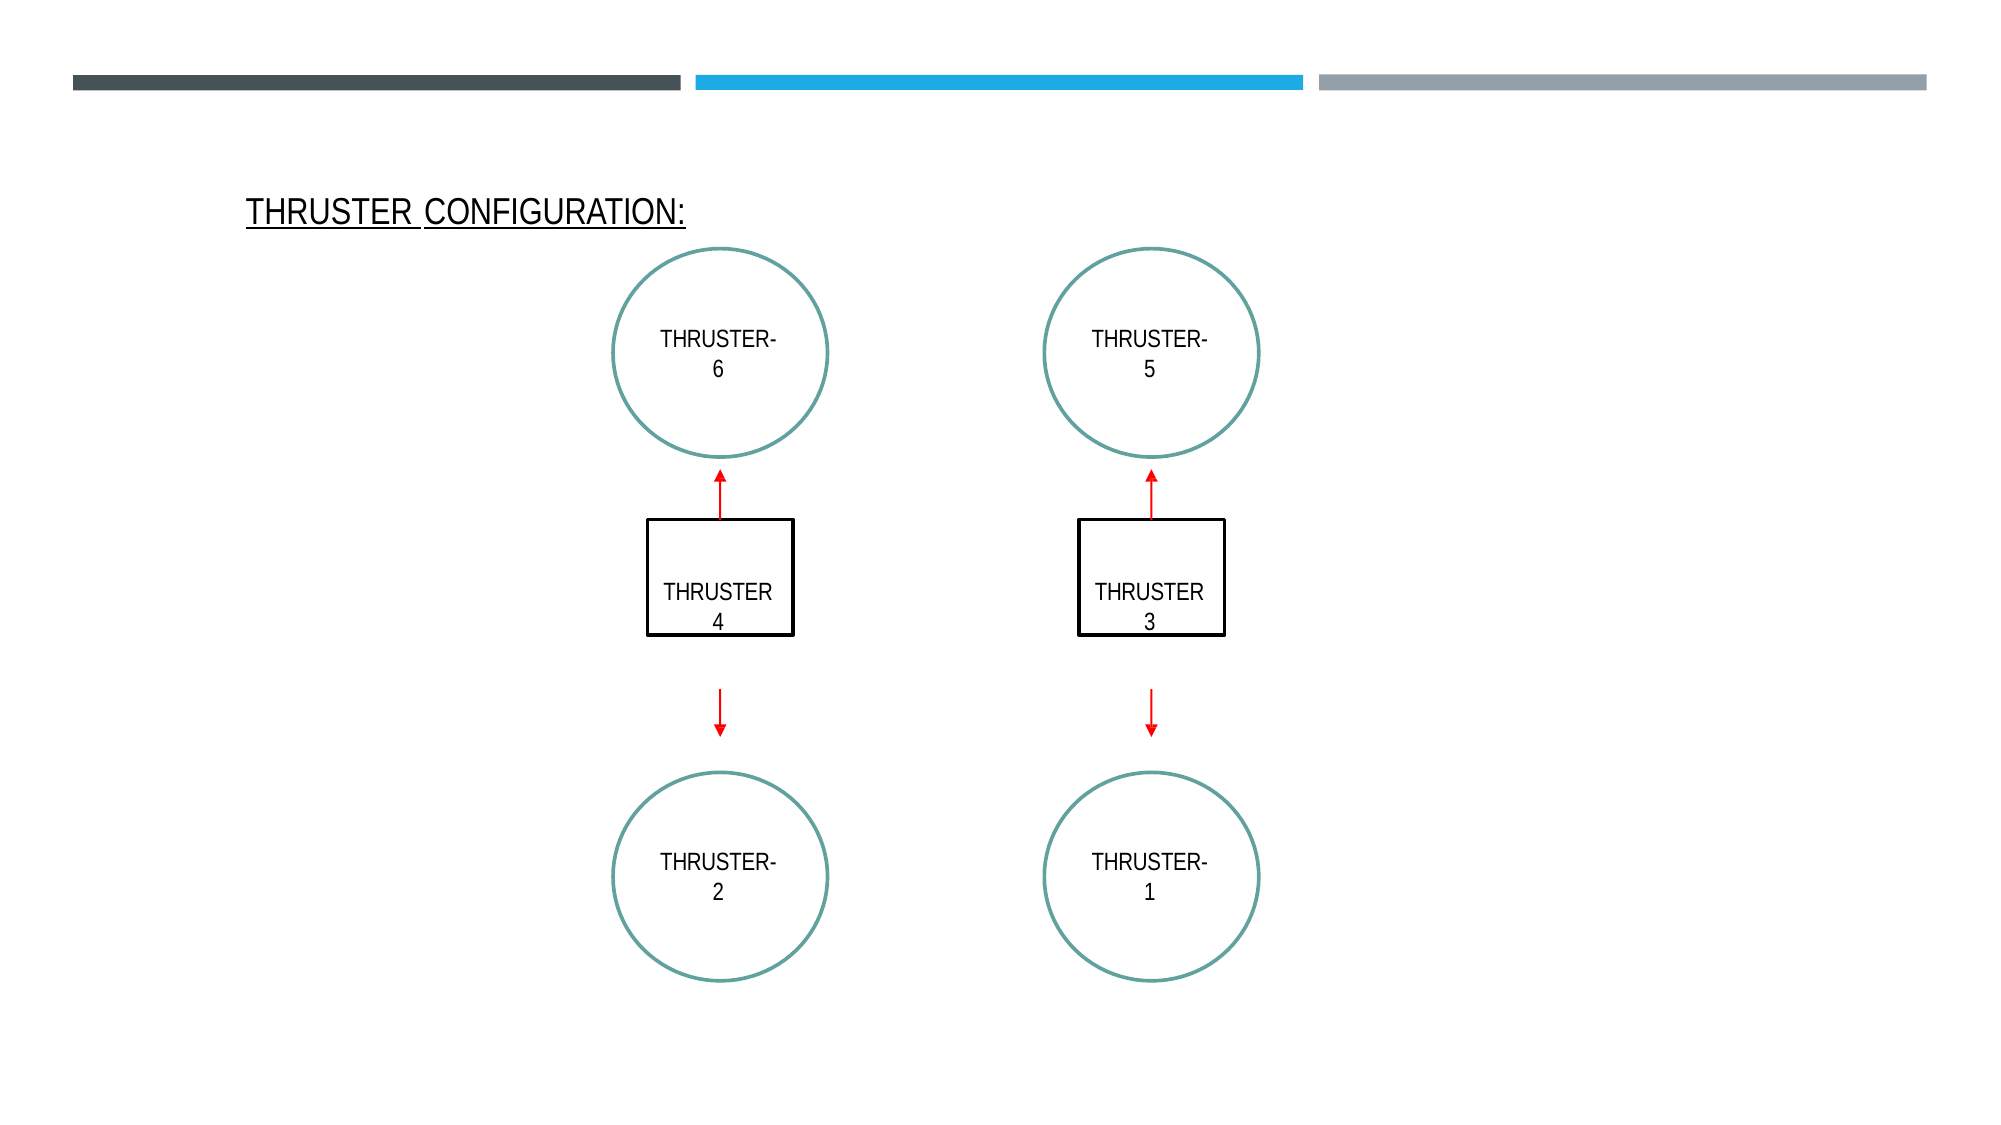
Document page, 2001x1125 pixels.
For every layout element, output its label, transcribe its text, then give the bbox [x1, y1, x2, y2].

text_box THRUSTER- 2 [658, 843, 783, 906]
text_box [73, 75, 681, 91]
text_box [713, 689, 727, 738]
text_box THRUSTER- 1 [1089, 843, 1214, 906]
text_box [695, 74, 1304, 90]
text_box [713, 469, 727, 521]
text_box [1145, 689, 1158, 738]
text_box [1044, 248, 1259, 458]
text_box [1044, 772, 1259, 981]
text_box THRUSTER 3 [1079, 519, 1225, 636]
text_box THRUSTER- 5 [1089, 320, 1214, 382]
text_box [613, 772, 828, 981]
text_box THRUSTER- 6 [658, 320, 783, 382]
text_box [1319, 74, 1927, 91]
text_box [1145, 469, 1158, 521]
text_box THRUSTER 4 [647, 519, 793, 636]
text_box THRUSTER CONFIGURATION: [243, 185, 699, 233]
text_box [613, 248, 828, 458]
